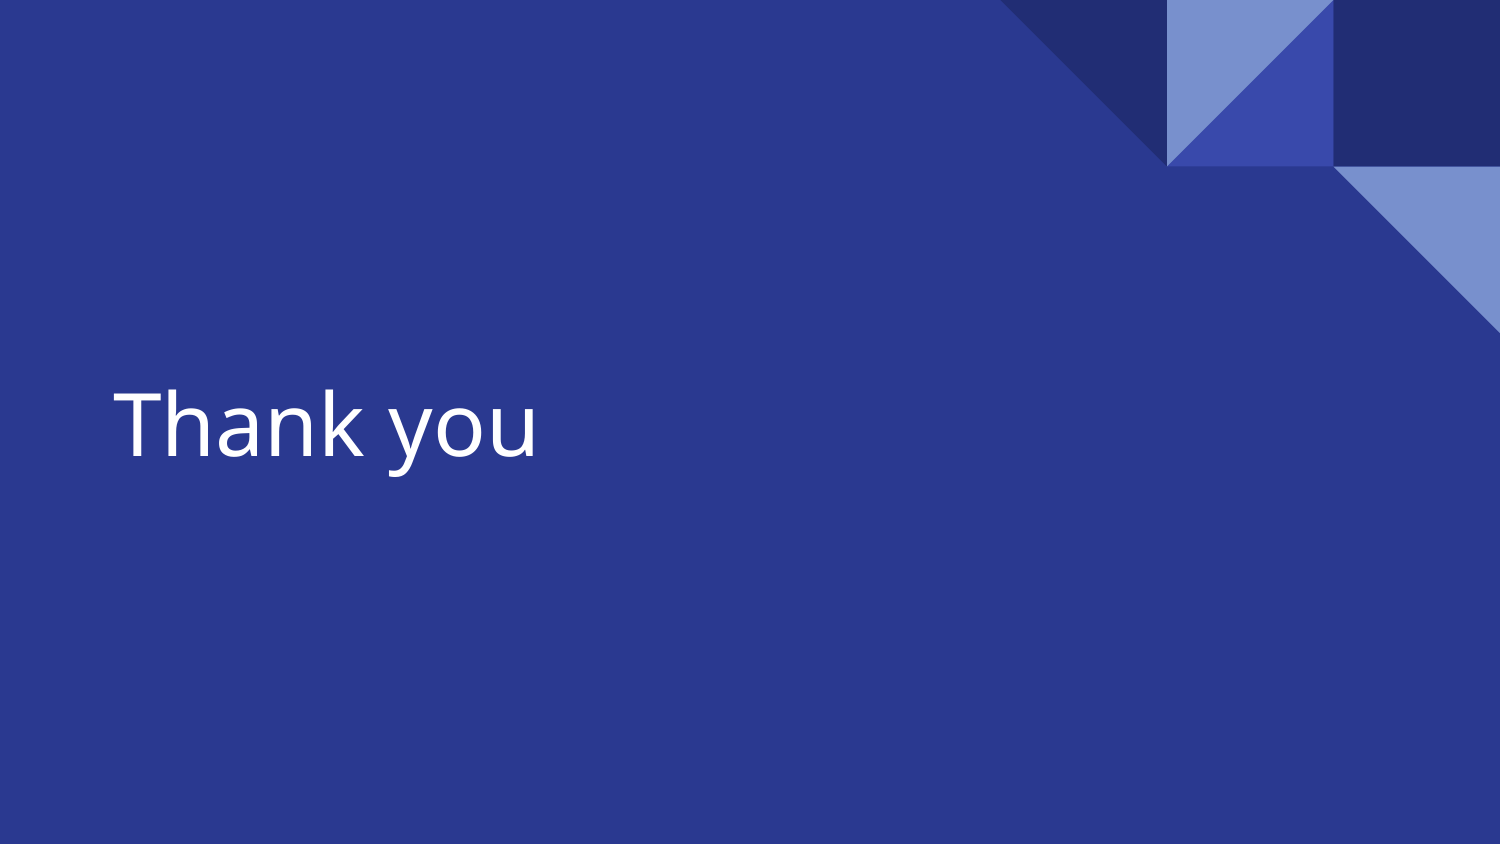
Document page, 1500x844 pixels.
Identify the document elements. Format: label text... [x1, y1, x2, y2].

title Thank you [98, 353, 1447, 491]
